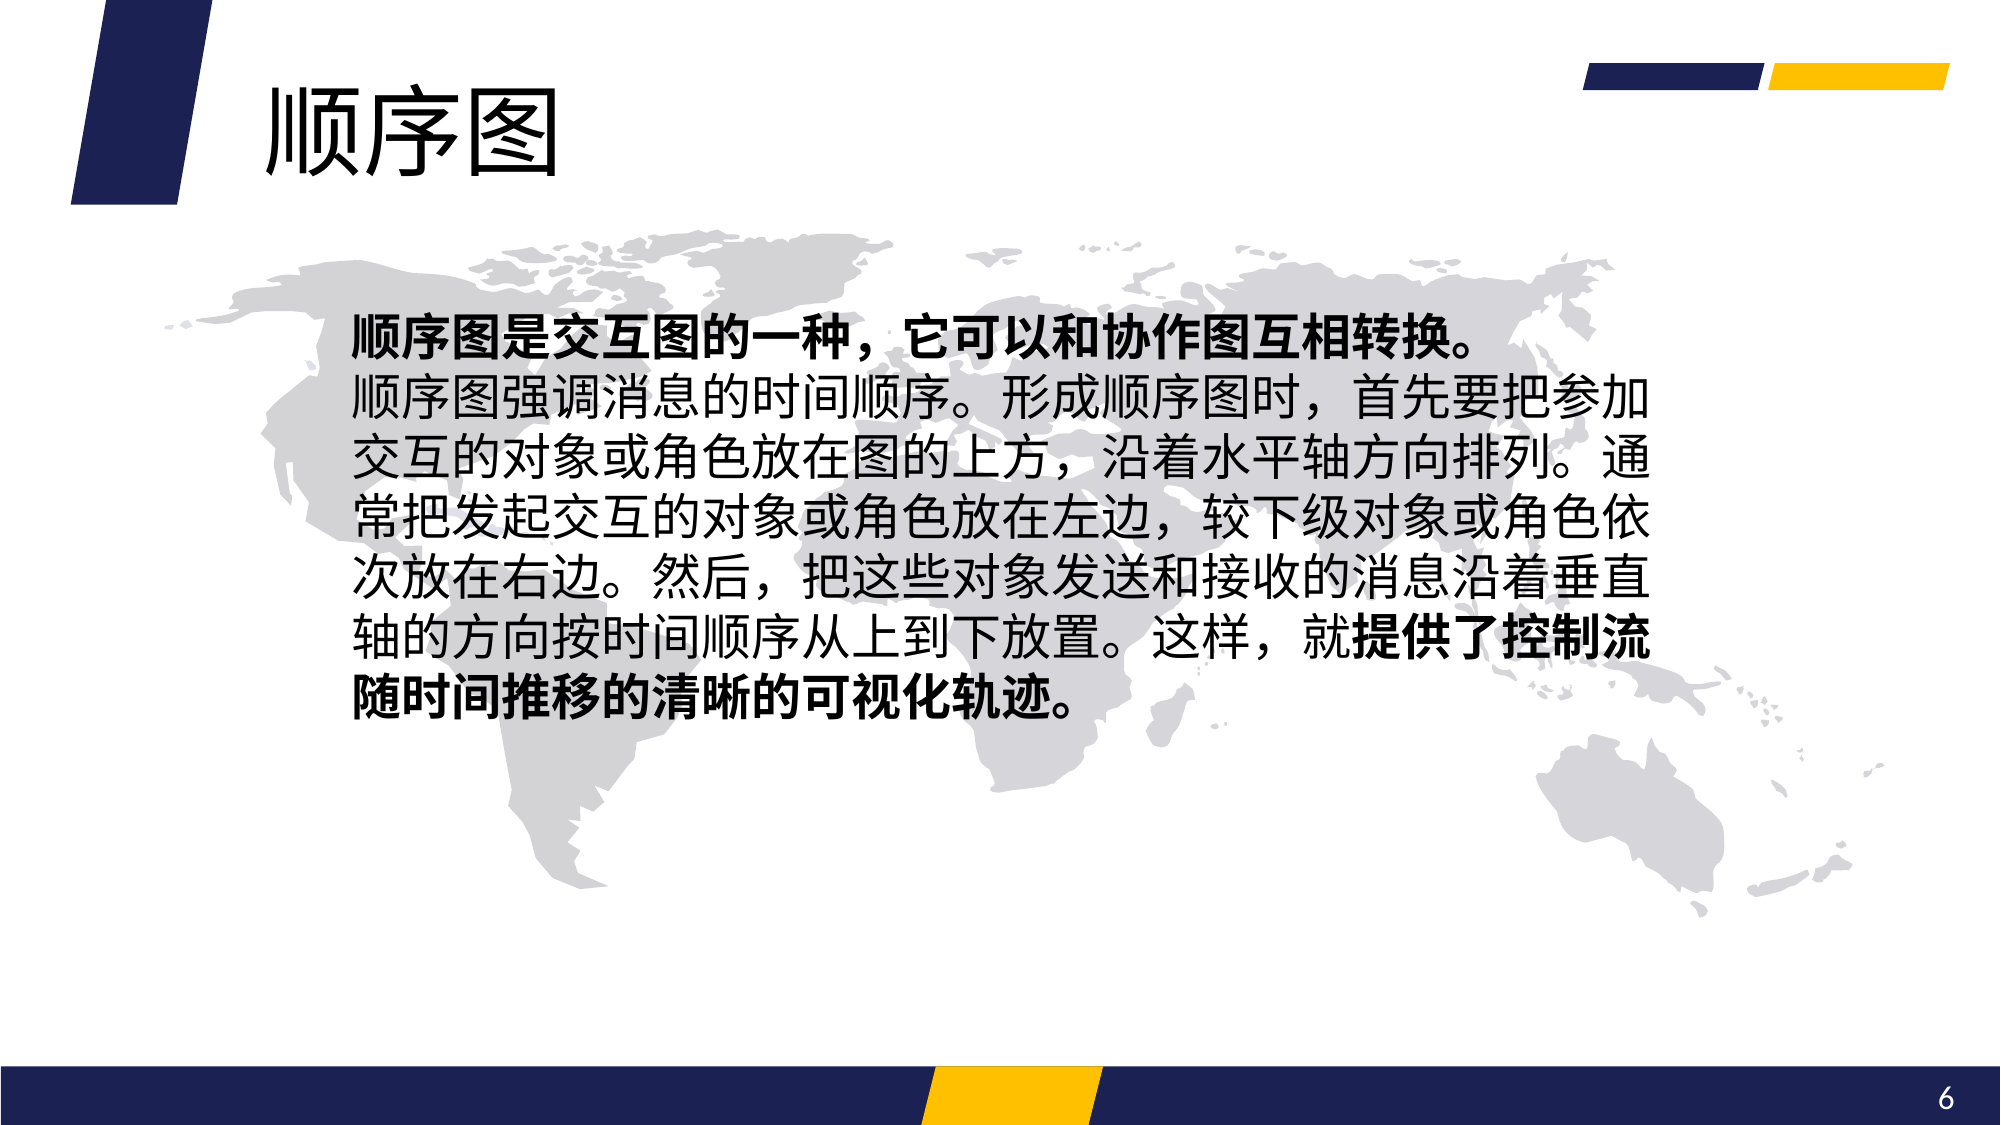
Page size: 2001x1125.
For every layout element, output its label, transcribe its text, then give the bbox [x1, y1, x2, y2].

text_box [68, 0, 215, 207]
slide_number 6 [1503, 1065, 1970, 1125]
text_box [1091, 1064, 2000, 1125]
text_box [163, 229, 1885, 918]
text_box 顺序图 [244, 58, 2000, 199]
text_box [0, 1064, 935, 1125]
text_box [919, 1064, 1106, 1125]
